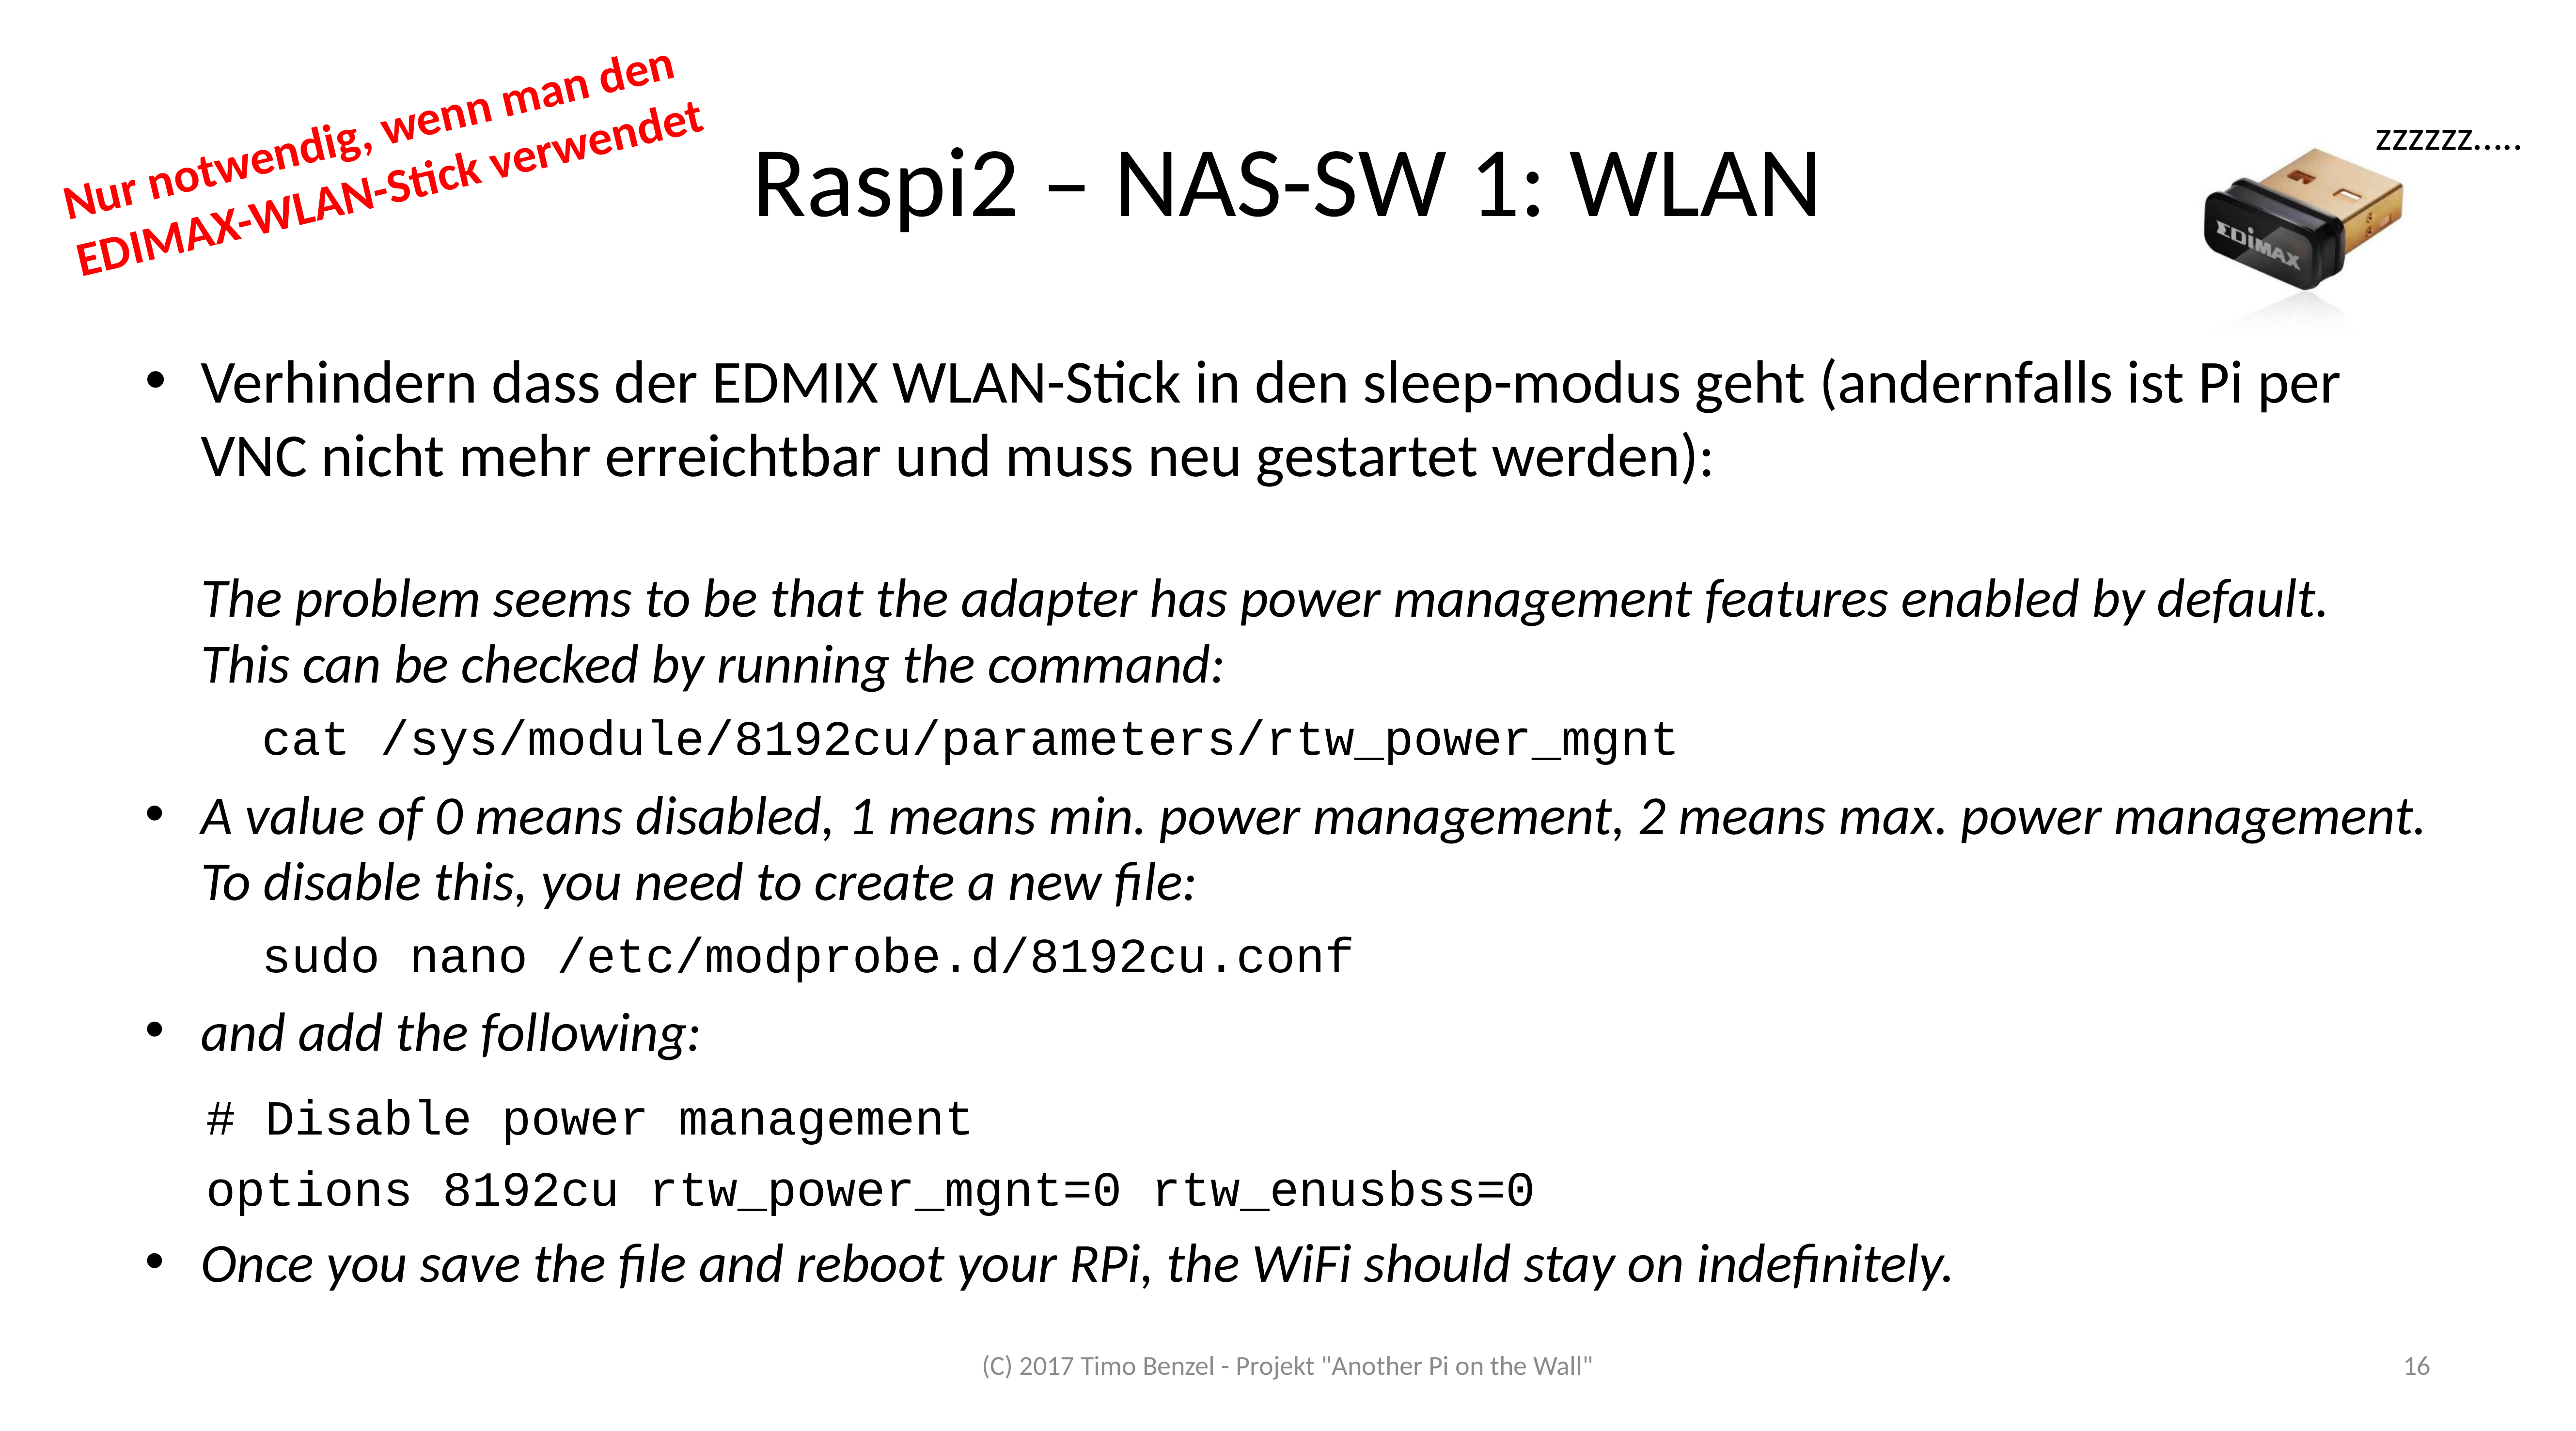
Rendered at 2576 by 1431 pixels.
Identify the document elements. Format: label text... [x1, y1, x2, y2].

title Raspi2 – NAS-SW 1: WLAN [128, 57, 2447, 296]
footer (C) 2017 Timo Benzel - Projekt "Another Pi on the Wall" [880, 1326, 1696, 1402]
list Verhindern dass der EDMIX WLAN-Stick in den sleep-modus geht (andernfalls ist Pi per VNC nicht mehr erreichtbar und muss neu gestartet werden): The problem seems to be that the adapter has power management features enabled by default. This can be checked by running the command: cat /sys/module/8192cu/parameters/rtw_power_mgnt A value of 0 means disabled, 1 means min. power management, 2 means max. power management. To disable this, you need to create a new file: sudo nano /etc/modprobe.d/8192cu.conf and add the following: # Disable power management options 8192cu rtw_power_mgnt=0 rtw_enusbss=0 Once you save the file and reboot your RPi, the WiFi should stay on indefinitely. [128, 334, 2447, 1310]
text_box Nur notwendig, wenn man den EDIMAX-WLAN-Stick verwendet [48, 20, 716, 291]
text_box zzzzzz….. [2448, 105, 2530, 162]
picture [2173, 105, 2448, 334]
slide_number 16 [1846, 1326, 2447, 1402]
